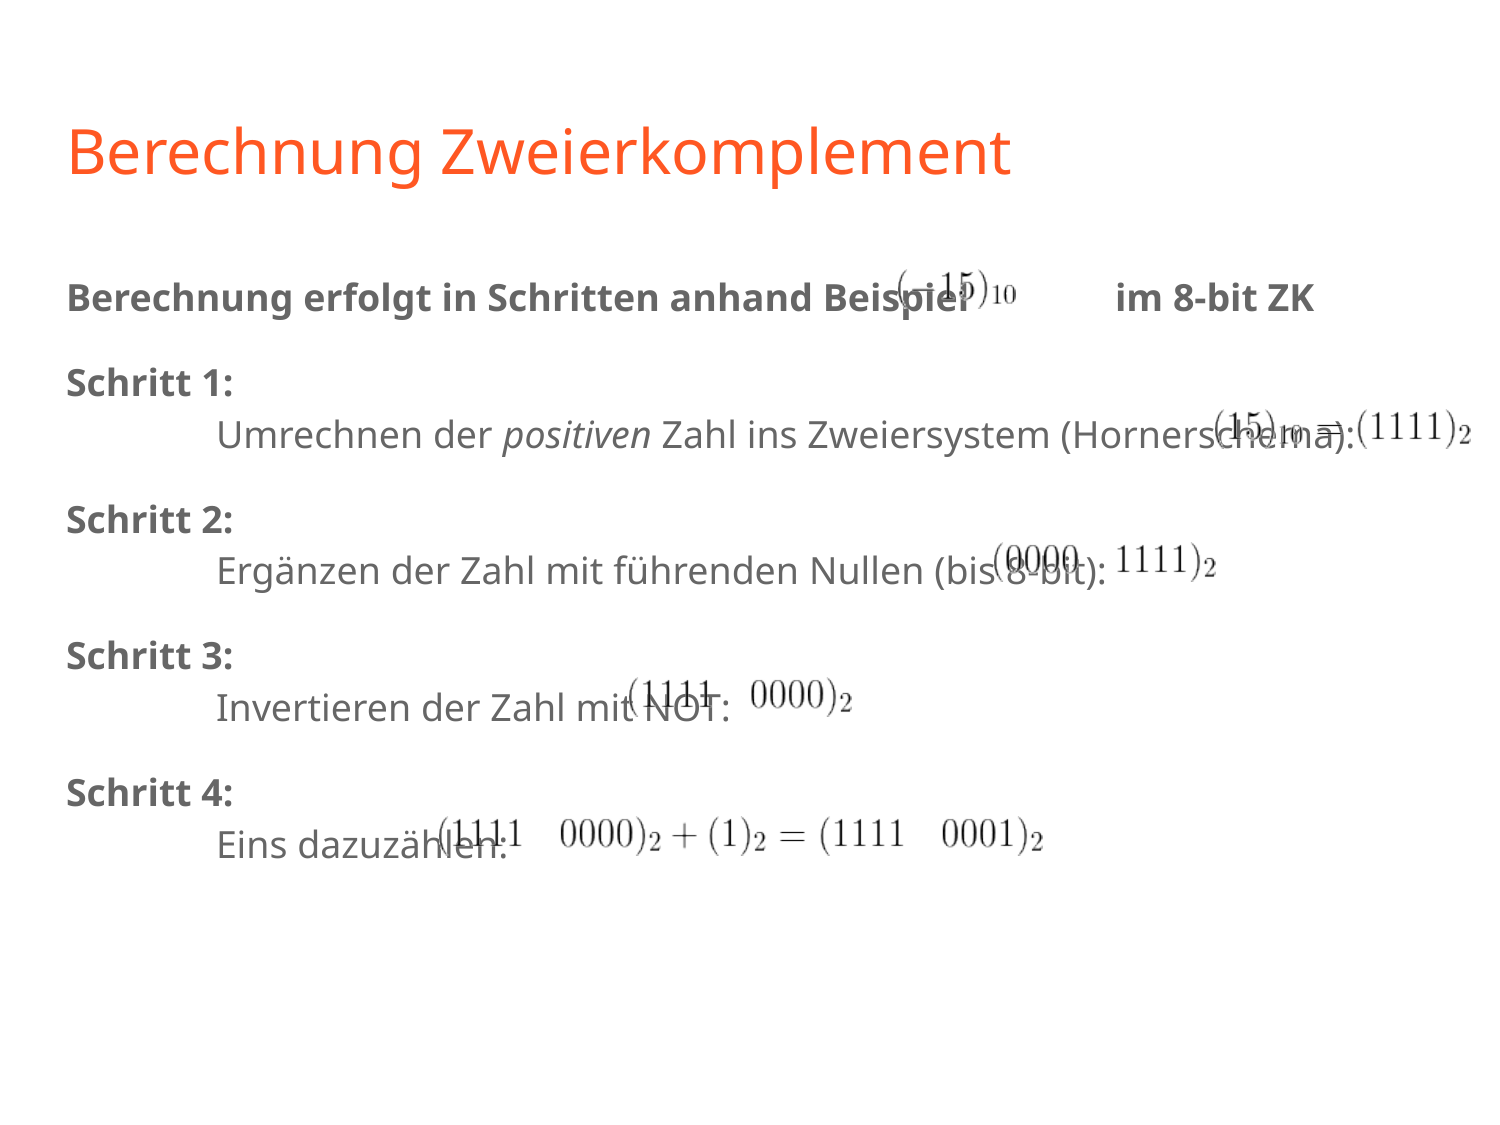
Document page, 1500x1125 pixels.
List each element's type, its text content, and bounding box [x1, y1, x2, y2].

picture [1215, 409, 1471, 449]
picture [993, 542, 1217, 583]
title Berechnung Zweierkomplement [51, 97, 1449, 223]
picture [629, 677, 852, 718]
picture [438, 816, 1043, 856]
picture [897, 268, 1016, 309]
list Berechnung erfolgt in Schritten anhand Beispiel im 8-bit ZK Schritt 1: Umrechnen der positiven Zahl ins Zweiersystem (Hornerschema): Schritt 2: Ergänzen der Zahl mit führenden Nullen (bis 8-bit): Schritt 3: Invertieren der Zahl mit NOT: Schritt 4: Eins dazuzählen: [51, 252, 1449, 1000]
